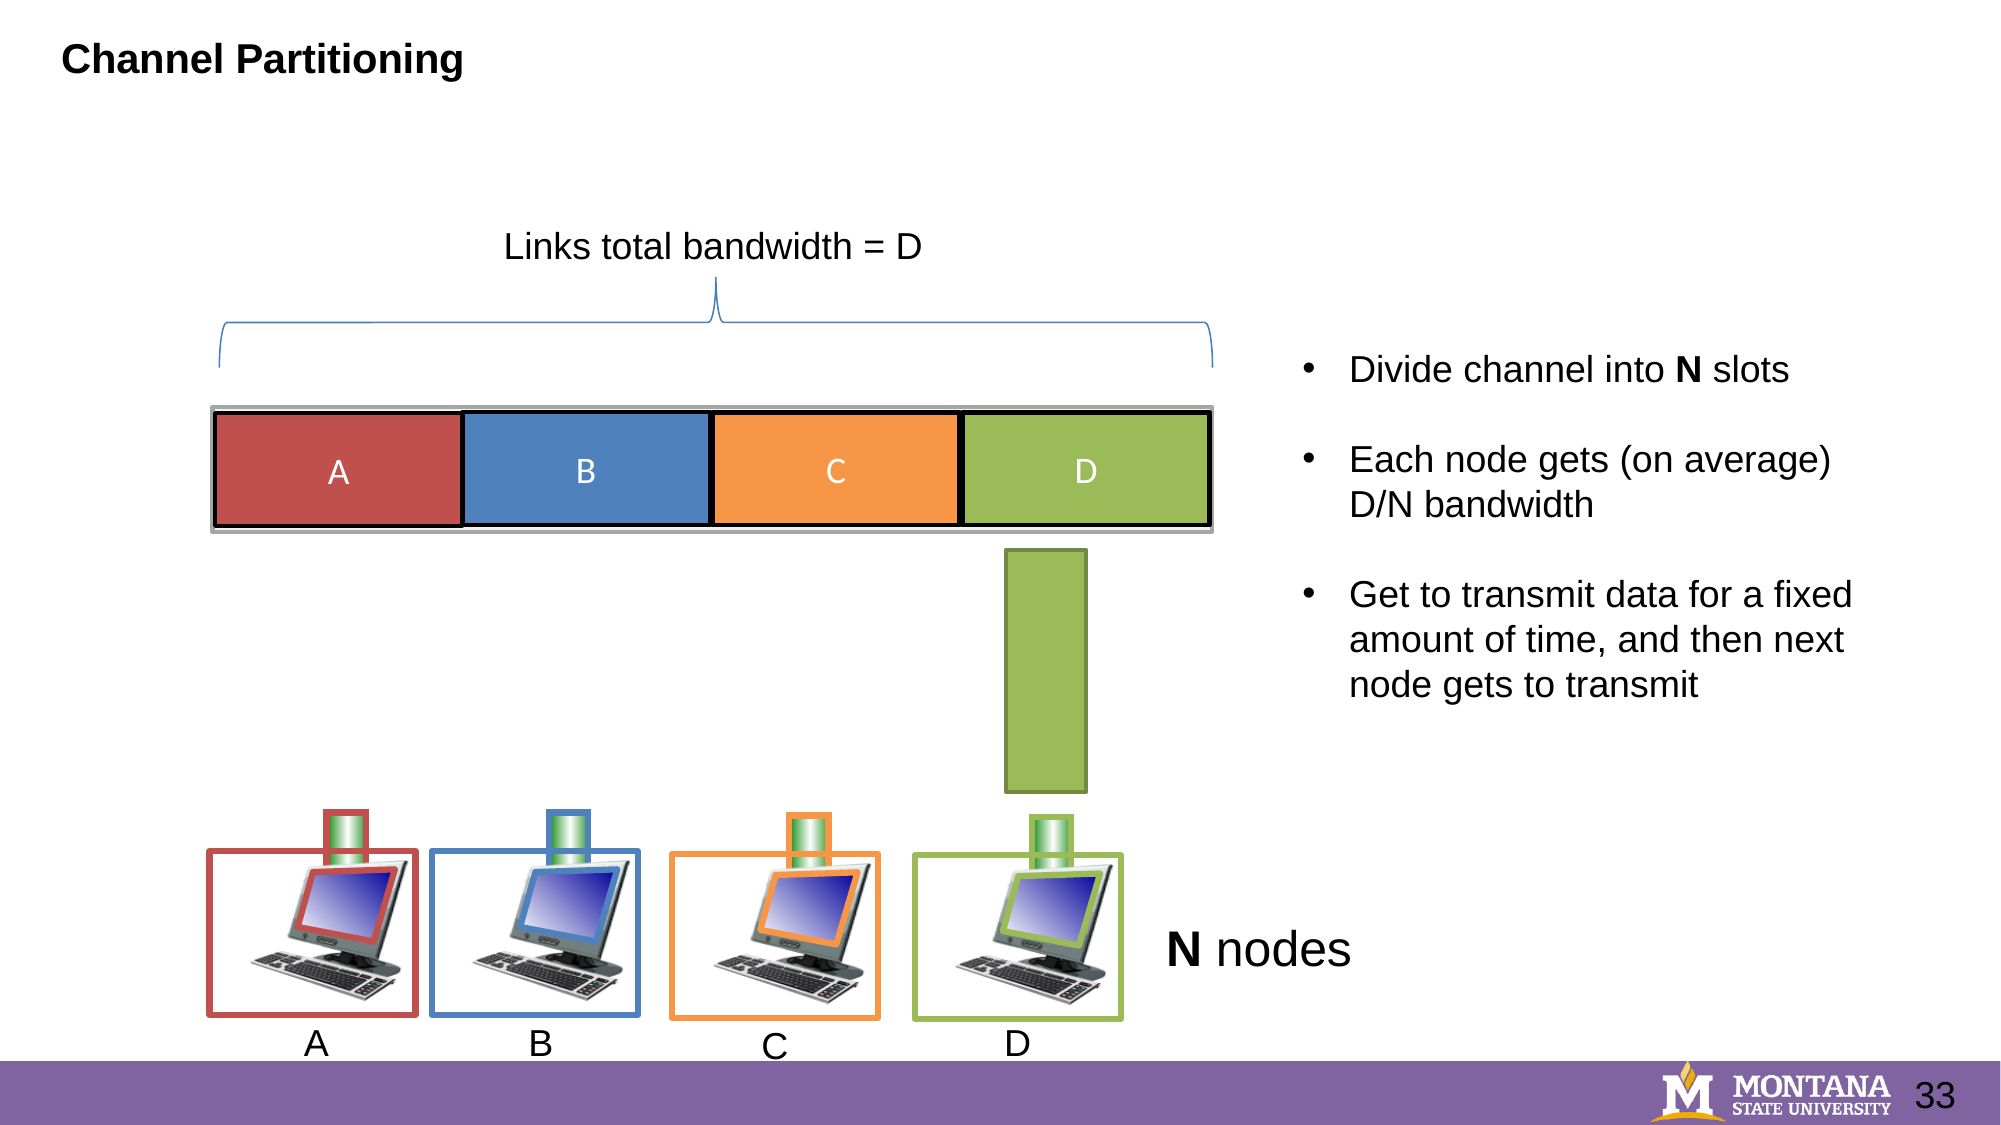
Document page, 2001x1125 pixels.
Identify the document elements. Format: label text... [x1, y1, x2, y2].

text_box B [513, 1020, 569, 1072]
text_box C [746, 1024, 804, 1075]
text_box B [460, 410, 710, 527]
text_box D [989, 1011, 1994, 1072]
text_box C [710, 410, 960, 527]
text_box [212, 812, 413, 1012]
text_box Links total bandwidth = D [488, 214, 938, 275]
picture [1650, 1072, 1887, 1122]
text_box A [289, 1020, 344, 1072]
text_box [218, 276, 1214, 368]
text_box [917, 816, 1118, 1017]
text_box A [213, 411, 464, 528]
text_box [674, 815, 876, 1015]
text_box N nodes [1151, 909, 1382, 985]
text_box [1004, 548, 1088, 794]
text_box D [960, 410, 1212, 527]
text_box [434, 812, 636, 1012]
text_box Divide channel into N slots Each node gets (on average) D/N bandwidth Get to transmit data for a fixed amount of time, and then next node gets to transmit [1287, 338, 1913, 713]
text_box [210, 405, 1214, 534]
slide_number 33 [1887, 1072, 1994, 1125]
title Channel Partitioning [24, 16, 948, 220]
